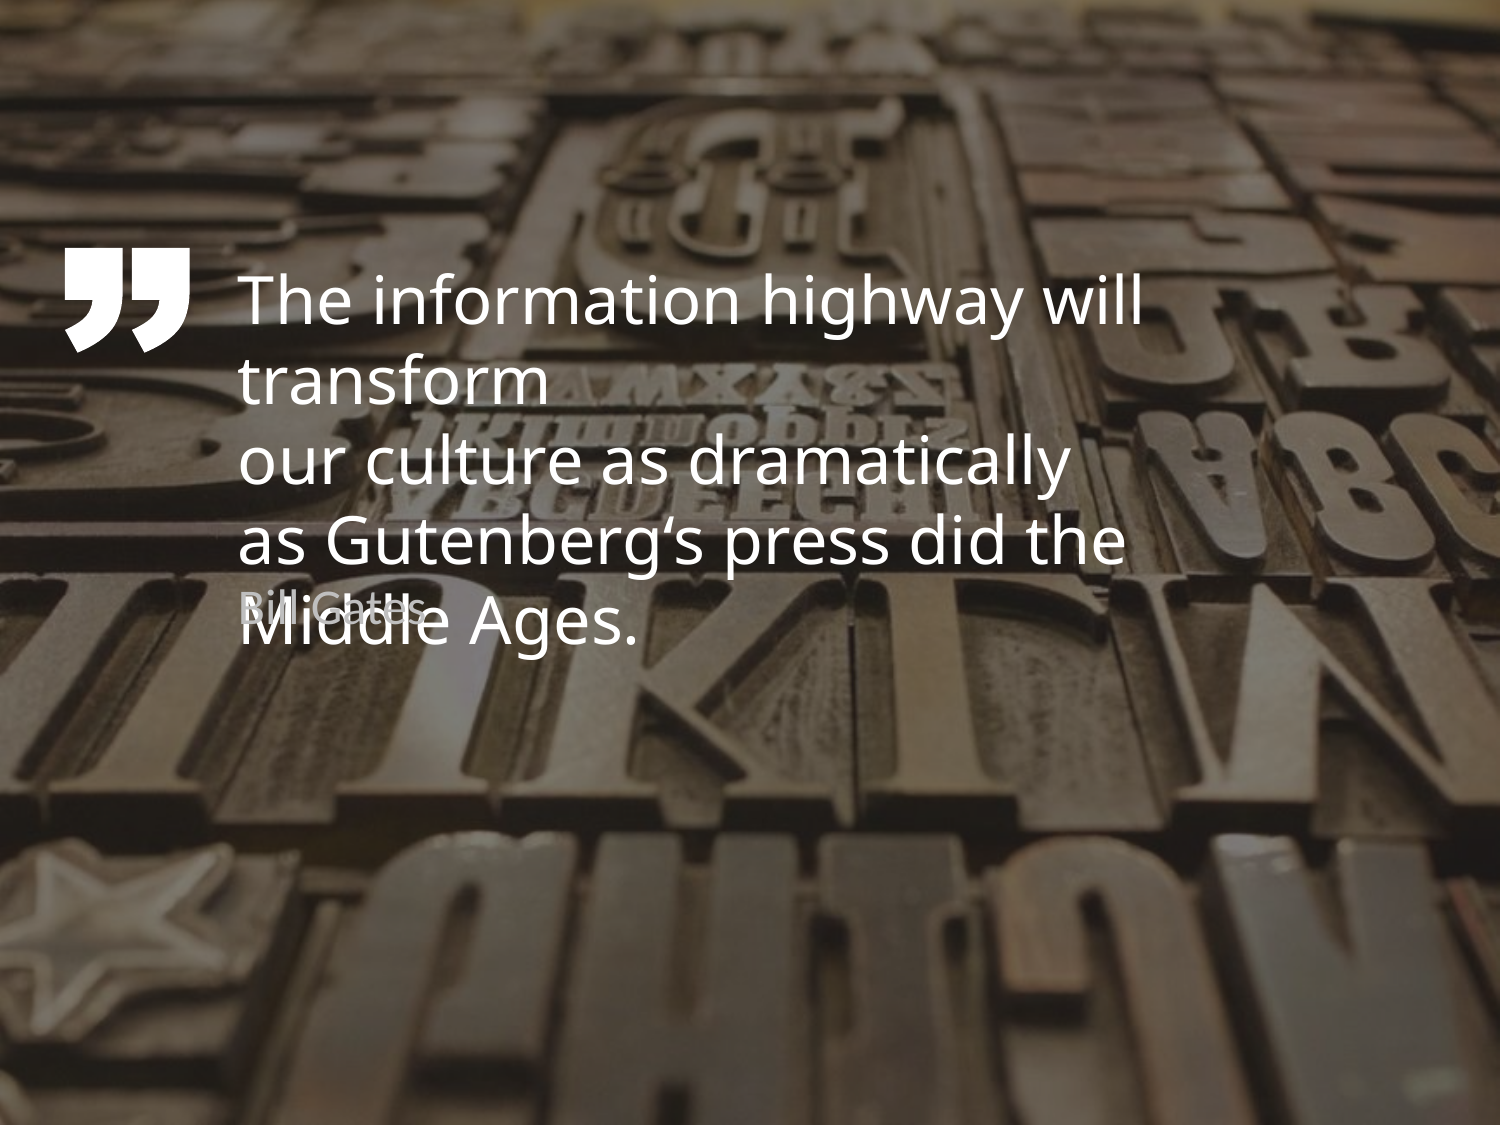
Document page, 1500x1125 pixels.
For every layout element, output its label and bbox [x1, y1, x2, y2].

picture [0, 0, 1500, 1125]
text_box [64, 247, 190, 353]
